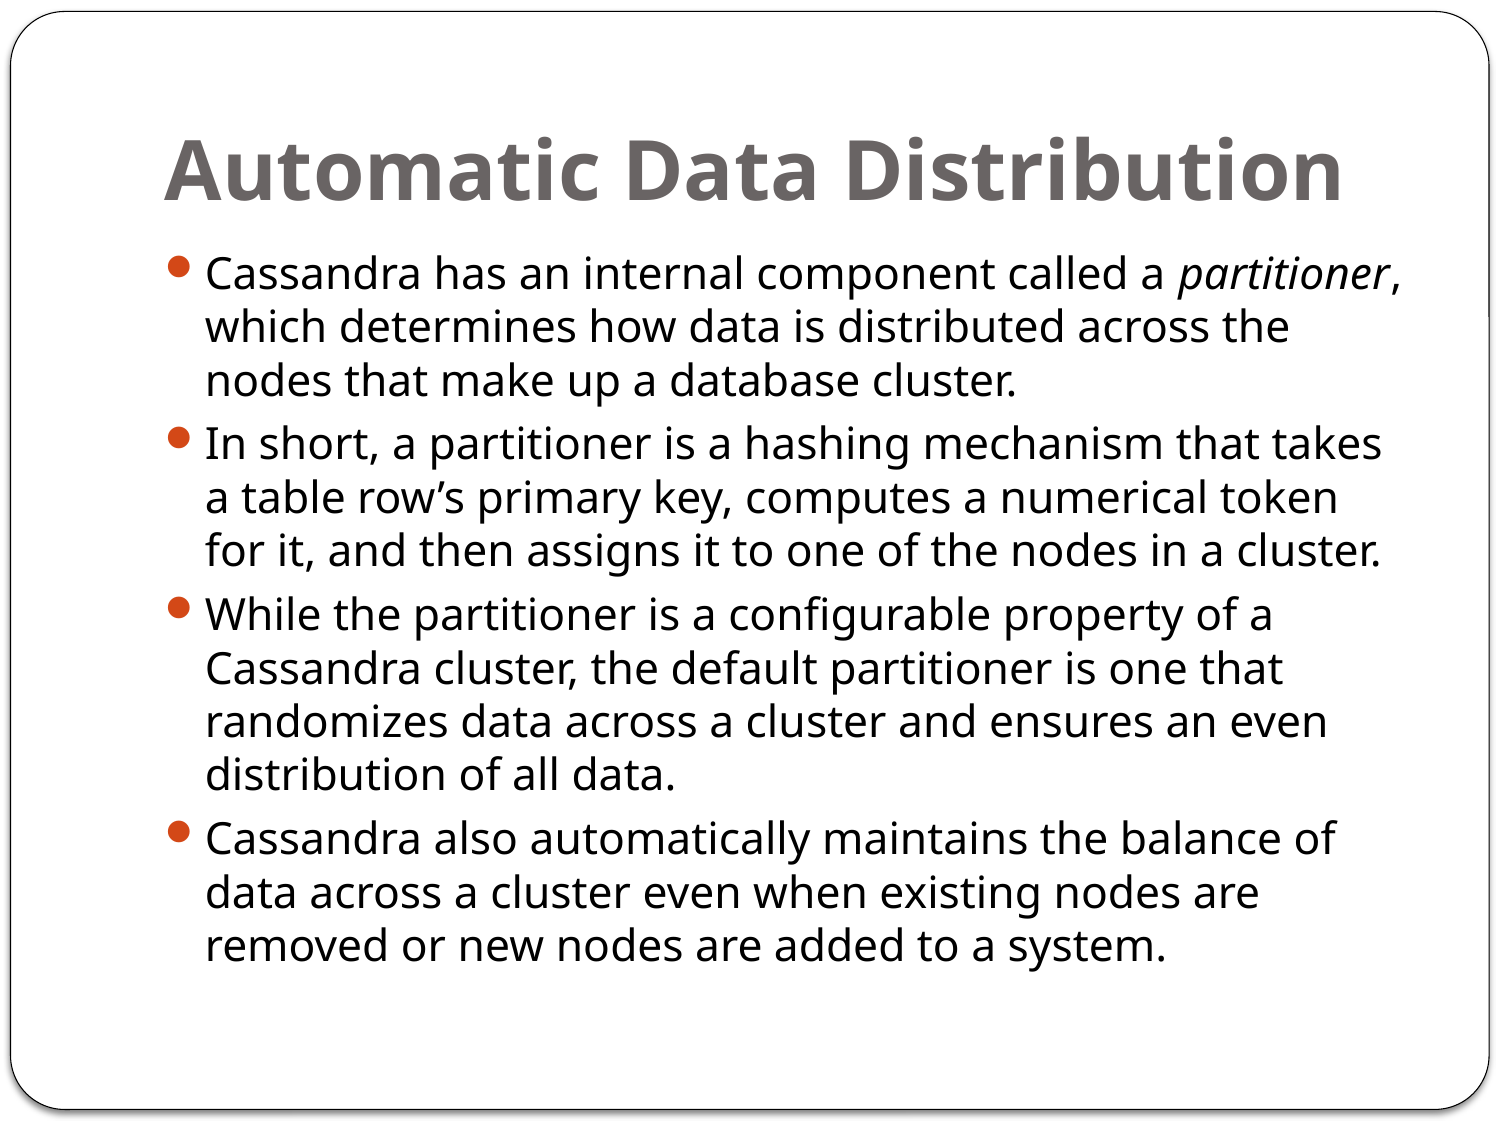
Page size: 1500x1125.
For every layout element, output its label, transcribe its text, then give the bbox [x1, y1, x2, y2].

title Automatic Data Distribution [150, 45, 1425, 233]
list Cassandra has an internal component called a partitioner, which determines how data is distributed across the nodes that make up a database cluster. In short, a partitioner is a hashing mechanism that takes a table row’s primary key, computes a numerical token for it, and then assigns it to one of the nodes in a cluster. While the partitioner is a configurable property of a Cassandra cluster, the default partitioner is one that randomizes data across a cluster and ensures an even distribution of all data. Cassandra also automatically maintains the balance of data across a cluster even when existing nodes are removed or new nodes are added to a system. [150, 237, 1425, 988]
